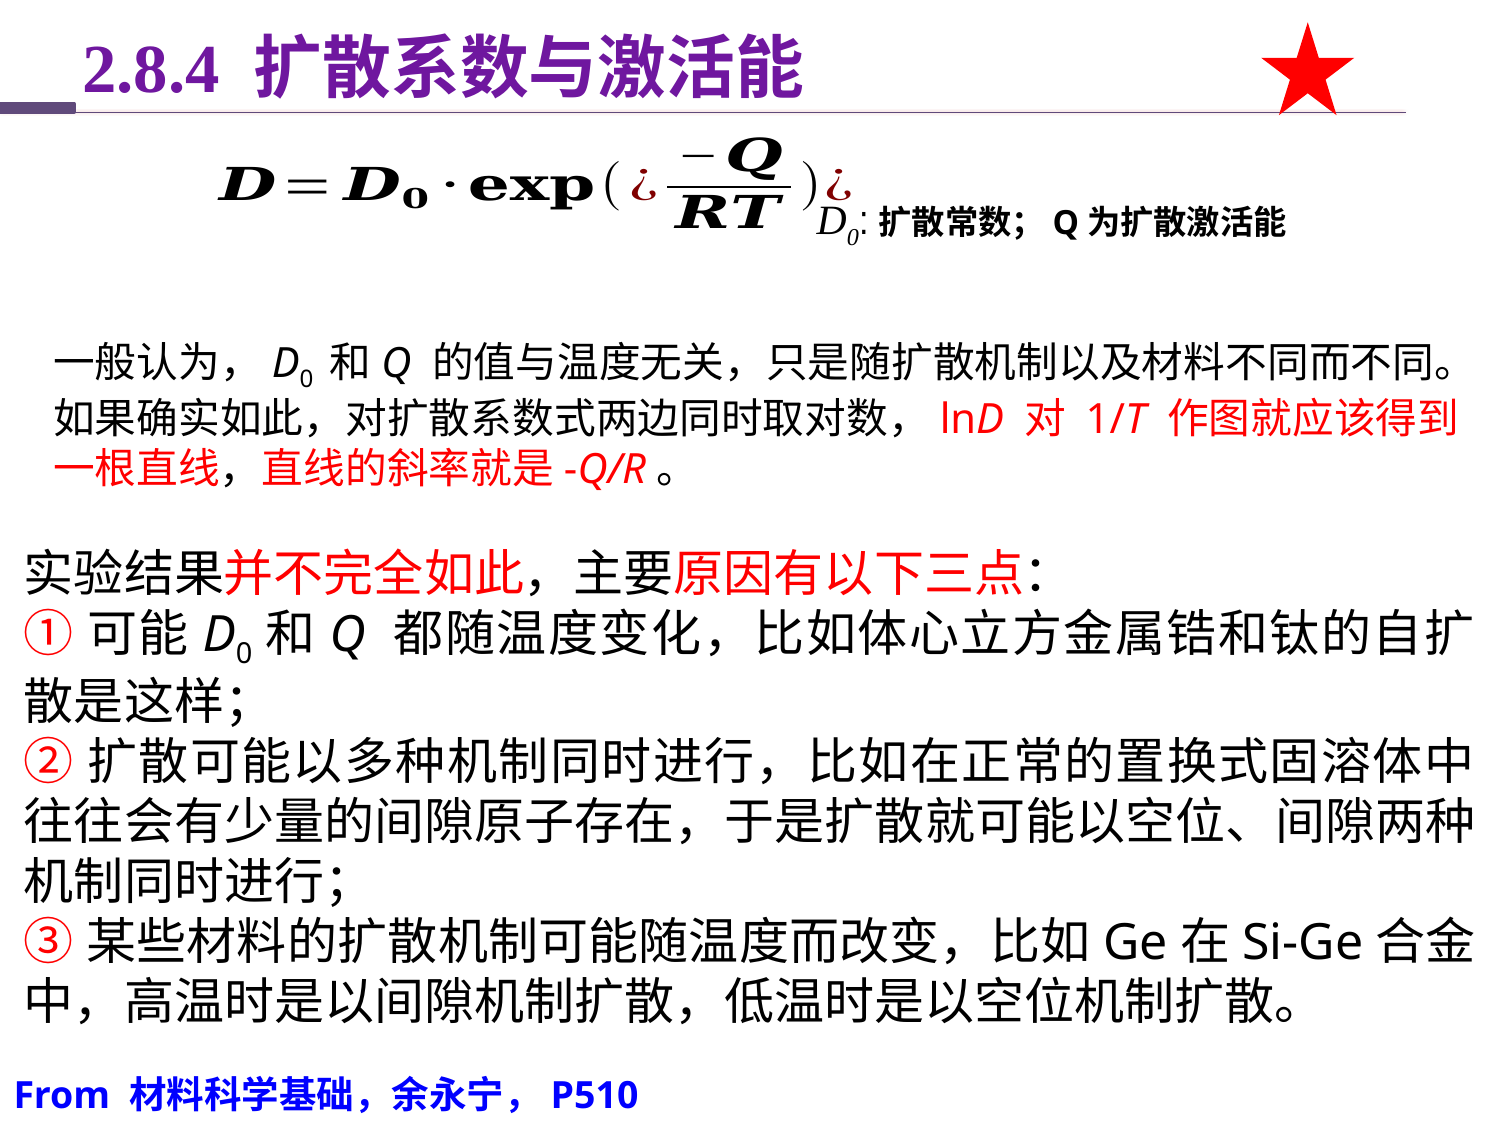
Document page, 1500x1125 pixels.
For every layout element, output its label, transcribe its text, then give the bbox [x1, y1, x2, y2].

text_box 实验结果并不完全如此，主要原因有以下三点： ①可能D0和Q 都随温度变化，比如体心立方金属锆和钛的自扩散是这样； ②扩散可能以多种机制同时进行，比如在正常的置换式固溶体中往往会有少量的间隙原子存在，于是扩散就可能以空位、间隙两种机制同时进行； ③某些材料的扩散机制可能随温度而改变，比如Ge在Si-Ge合金中，高温时是以间隙机制扩散，低温时是以空位机制扩散。 [9, 534, 1491, 1038]
text_box From 材料科学基础，余永宁，P510 [0, 1063, 654, 1124]
text_box 一般认为，D0 和Q 的值与温度无关，只是随扩散机制以及材料不同而不同。如果确实如此，对扩散系数式两边同时取对数，lnD 对 1/T 作图就应该得到一根直线，直线的斜率就是-Q/R。 [38, 327, 1482, 500]
text_box 2.8.4 扩散系数与激活能 [67, 16, 819, 114]
text_box [1263, 24, 1353, 114]
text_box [214, 131, 1491, 252]
